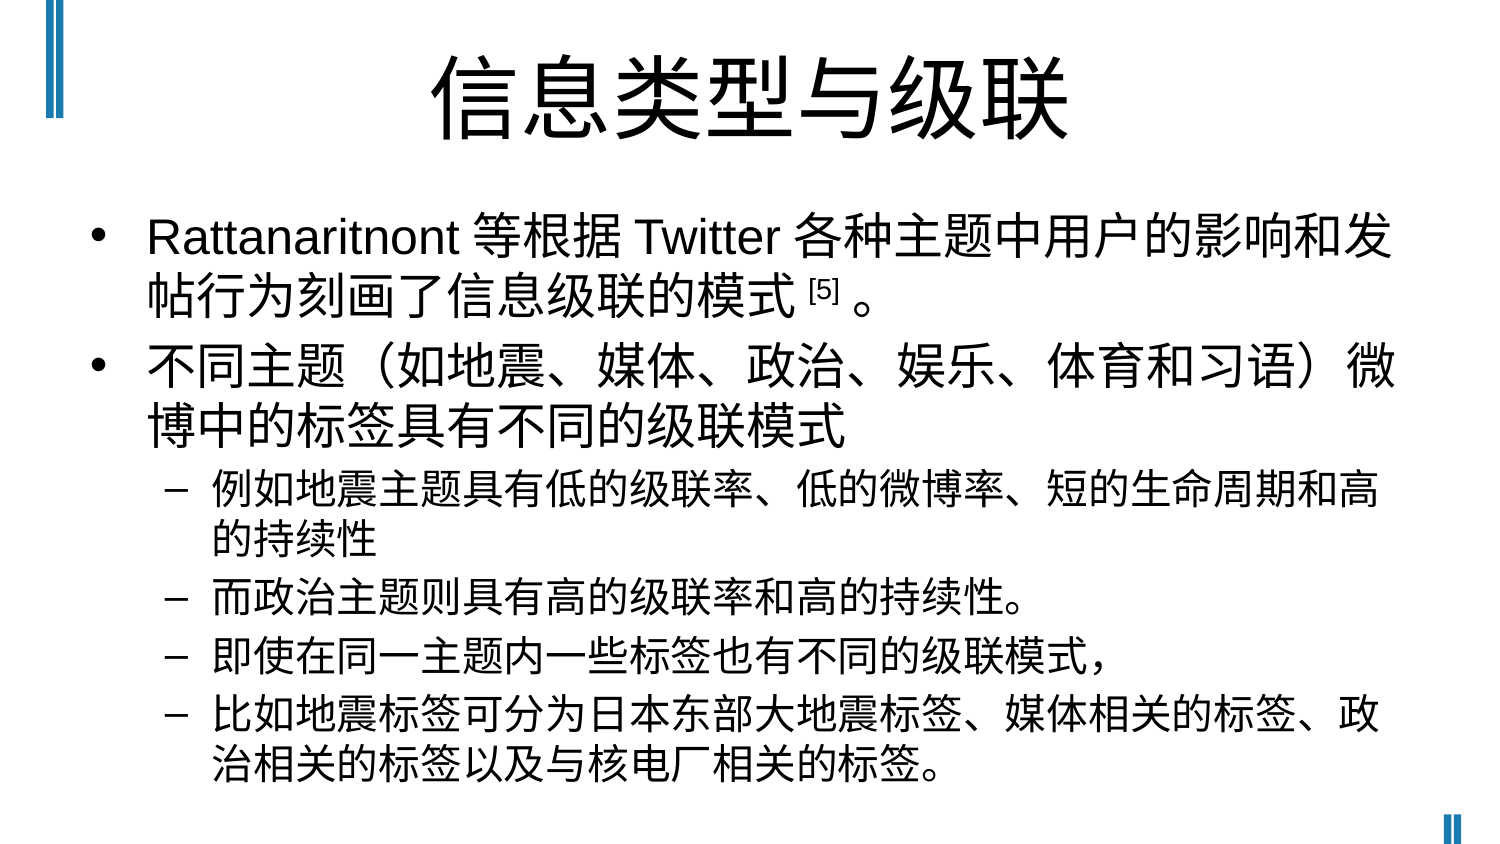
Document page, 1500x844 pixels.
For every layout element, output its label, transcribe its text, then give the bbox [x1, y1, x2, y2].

list Rattanaritnont等根据Twitter各种主题中用户的影响和发帖行为刻画了信息级联的模式[5]。 不同主题（如地震、媒体、政治、娱乐、体育和习语）微博中的标签具有不同的级联模式 例如地震主题具有低的级联率、低的微博率、短的生命周期和高的持续性 而政治主题则具有高的级联率和高的持续性。 即使在同一主题内一些标签也有不同的级联模式， 比如地震标签可分为日本东部大地震标签、媒体相关的标签、政治相关的标签以及与核电厂相关的标签。 [75, 196, 1425, 754]
title 信息类型与级联 [75, 33, 1425, 175]
